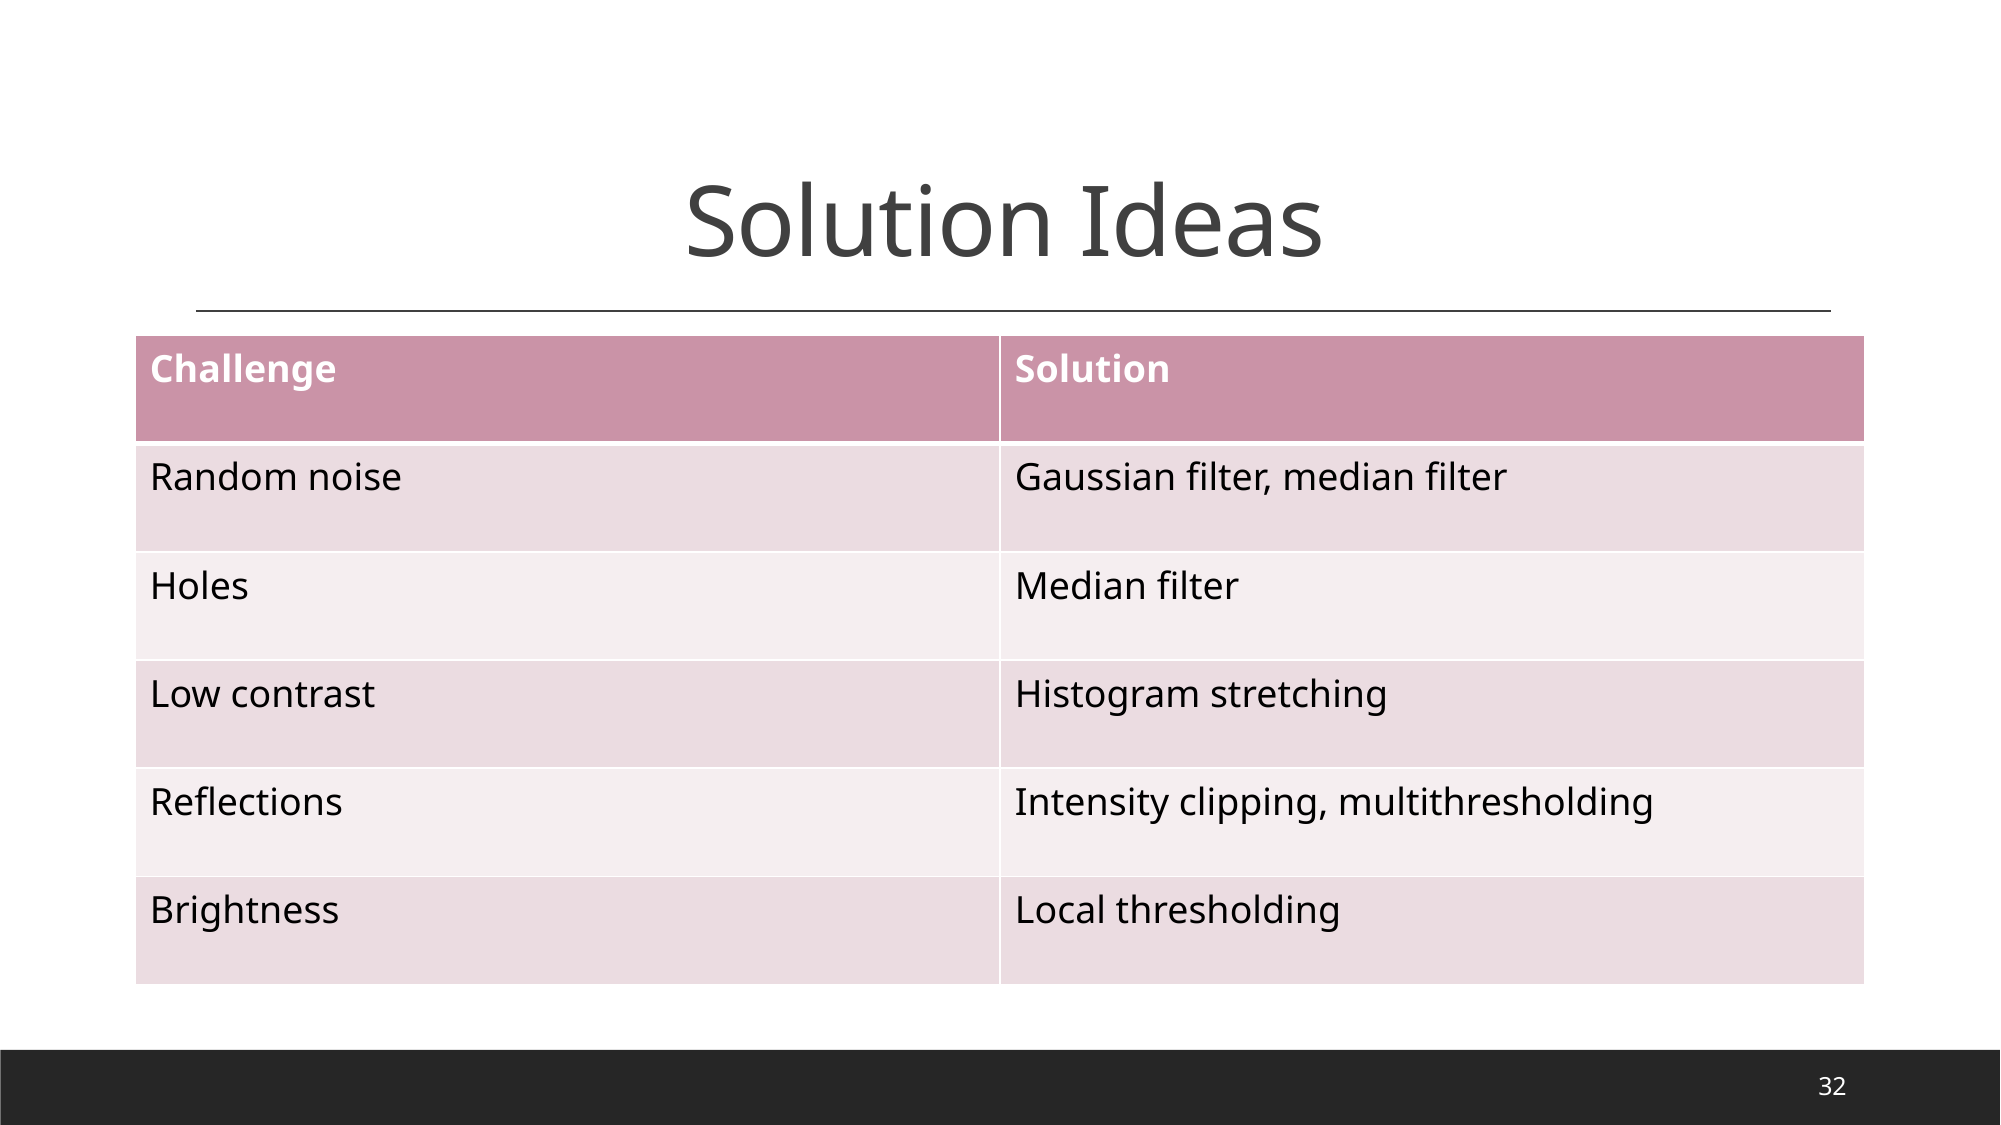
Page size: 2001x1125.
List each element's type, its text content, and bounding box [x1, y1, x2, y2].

table_cell Holes [136, 553, 999, 659]
table_cell Intensity clipping, multithresholding [1001, 769, 1864, 876]
table_header Challenge [136, 336, 999, 441]
title Solution Ideas [180, 47, 1830, 285]
table_cell Local thresholding [1001, 877, 1864, 984]
table_cell Reflections [136, 769, 999, 876]
table_cell Gaussian filter, median filter [1001, 446, 1864, 551]
table_cell Median filter [1001, 553, 1864, 659]
table_cell Histogram stretching [1001, 661, 1864, 767]
table_header Solution [1001, 336, 1864, 441]
table_cell Random noise [136, 446, 999, 551]
slide_number 32 [1803, 1057, 1932, 1118]
table_cell Brightness [136, 877, 999, 984]
table_cell Low contrast [136, 661, 999, 767]
